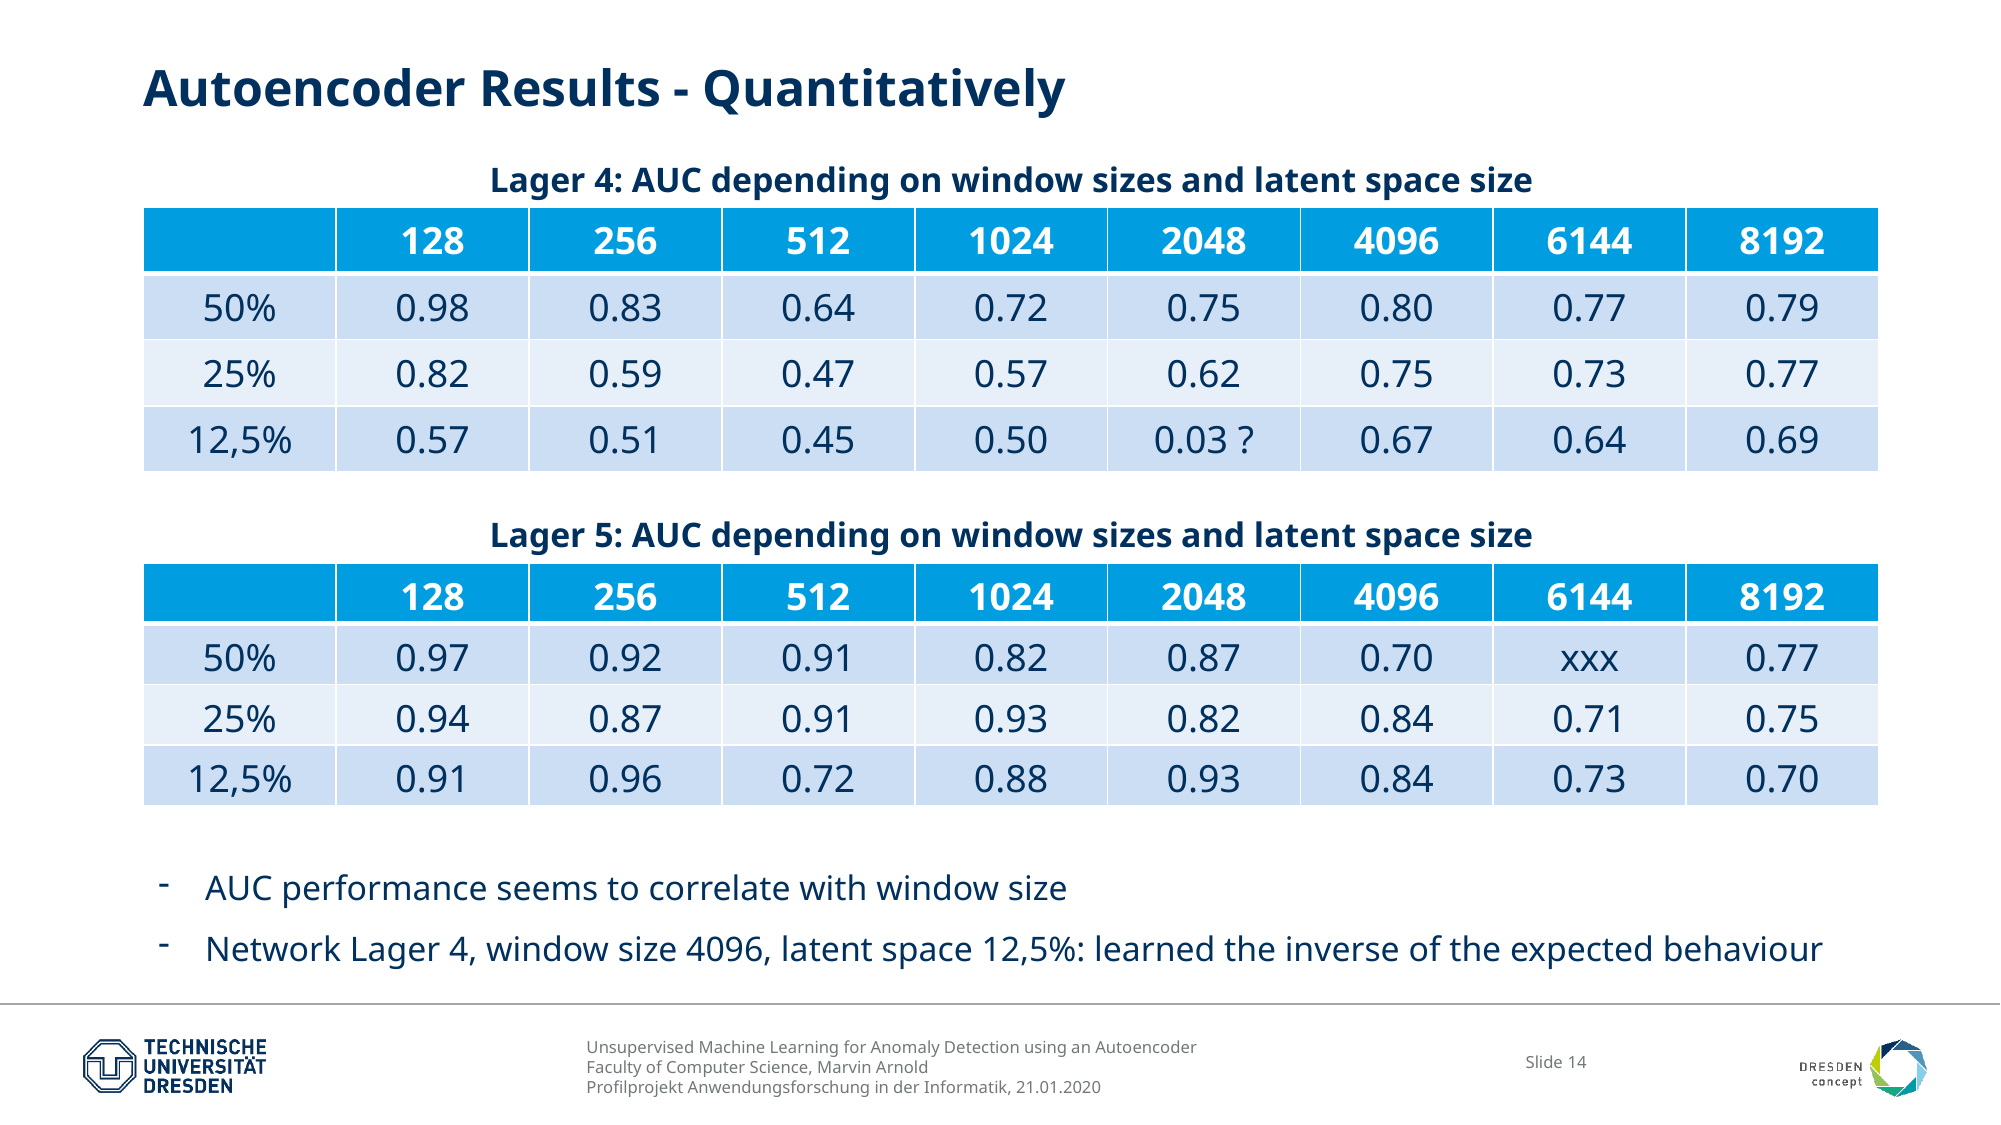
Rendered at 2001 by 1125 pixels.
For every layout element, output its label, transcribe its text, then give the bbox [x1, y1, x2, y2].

table_cell 0.47 [723, 340, 914, 405]
table_cell 0.69 [1687, 407, 1878, 471]
table_cell 0.84 [1301, 685, 1492, 744]
table_header 6144 [1494, 564, 1685, 621]
table_header 256 [530, 208, 721, 271]
table_cell 0.50 [916, 407, 1107, 471]
table_cell 0.93 [916, 685, 1107, 744]
table_header 128 [337, 564, 528, 621]
table_header 2048 [1108, 564, 1300, 621]
table_cell 0.57 [916, 340, 1107, 405]
table_header [144, 208, 335, 271]
table_cell 0.96 [530, 746, 721, 805]
table_cell 50% [144, 626, 335, 684]
table_cell 0.72 [723, 746, 914, 805]
text_box Lager 5: AUC depending on window sizes and latent space size [143, 506, 1880, 562]
table_header 1024 [916, 208, 1107, 271]
table_cell 0.73 [1494, 340, 1685, 405]
table_header 512 [723, 208, 914, 271]
table_cell 0.75 [1687, 685, 1878, 744]
table_cell 0.97 [337, 626, 528, 684]
table_cell 25% [144, 685, 335, 744]
table_cell 0.75 [1108, 276, 1300, 339]
table_cell 0.03 ? [1108, 407, 1300, 471]
table_cell 0.70 [1687, 746, 1878, 805]
table_header 2048 [1108, 208, 1300, 271]
table_cell 25% [144, 340, 335, 405]
table_header 256 [530, 564, 721, 621]
table_header 6144 [1494, 208, 1685, 271]
title Autoencoder Results - Quantitatively [143, 56, 1880, 151]
table_cell 0.67 [1301, 407, 1492, 471]
table_cell 0.79 [1687, 276, 1878, 339]
table_cell 0.64 [1494, 407, 1685, 471]
table_cell 0.75 [1301, 340, 1492, 405]
table_cell 0.71 [1494, 685, 1685, 744]
table_cell 0.91 [723, 685, 914, 744]
table_header 1024 [916, 564, 1107, 621]
table_cell 0.94 [337, 685, 528, 744]
text_box Lager 4: AUC depending on window sizes and latent space size [143, 151, 1880, 207]
table_header [144, 564, 335, 621]
table_cell 0.92 [530, 626, 721, 684]
table_cell 0.84 [1301, 746, 1492, 805]
table_cell 0.87 [1108, 626, 1300, 684]
table_cell 0.77 [1687, 626, 1878, 684]
table_cell 0.88 [916, 746, 1107, 805]
table_cell 0.80 [1301, 276, 1492, 339]
picture [83, 1039, 266, 1093]
table_cell 0.73 [1494, 746, 1685, 805]
text_box AUC performance seems to correlate with window size Network Lager 4, window size 4096, latent space 12,5%: learned the inverse of the expected behaviour [143, 839, 1880, 976]
table_header 4096 [1301, 564, 1492, 621]
table_cell 50% [144, 276, 335, 339]
table_header 4096 [1301, 208, 1492, 271]
table_cell 0.82 [916, 626, 1107, 684]
table_cell 0.83 [530, 276, 721, 339]
table_cell 0.91 [723, 626, 914, 684]
table_cell 0.82 [337, 340, 528, 405]
table_cell 12,5% [144, 407, 335, 471]
table_cell 12,5% [144, 746, 335, 805]
table_cell xxx [1494, 626, 1685, 684]
table_cell 0.91 [337, 746, 528, 805]
table_header 8192 [1687, 564, 1878, 621]
table_cell 0.45 [723, 407, 914, 471]
table_cell 0.93 [1108, 746, 1300, 805]
table_header 128 [337, 208, 528, 271]
table_cell 0.98 [337, 276, 528, 339]
table_header 8192 [1687, 208, 1878, 271]
table_cell 0.77 [1494, 276, 1685, 339]
table_cell 0.59 [530, 340, 721, 405]
table_cell 0.51 [530, 407, 721, 471]
table_cell 0.87 [530, 685, 721, 744]
table_cell 0.57 [337, 407, 528, 471]
table_cell 0.62 [1108, 340, 1300, 405]
table_cell 0.70 [1301, 626, 1492, 684]
table_cell 0.82 [1108, 685, 1300, 744]
table_header 512 [723, 564, 914, 621]
table_cell 0.77 [1687, 340, 1878, 405]
table_cell 0.64 [723, 276, 914, 339]
table_cell 0.72 [916, 276, 1107, 339]
picture [1800, 1039, 1927, 1097]
